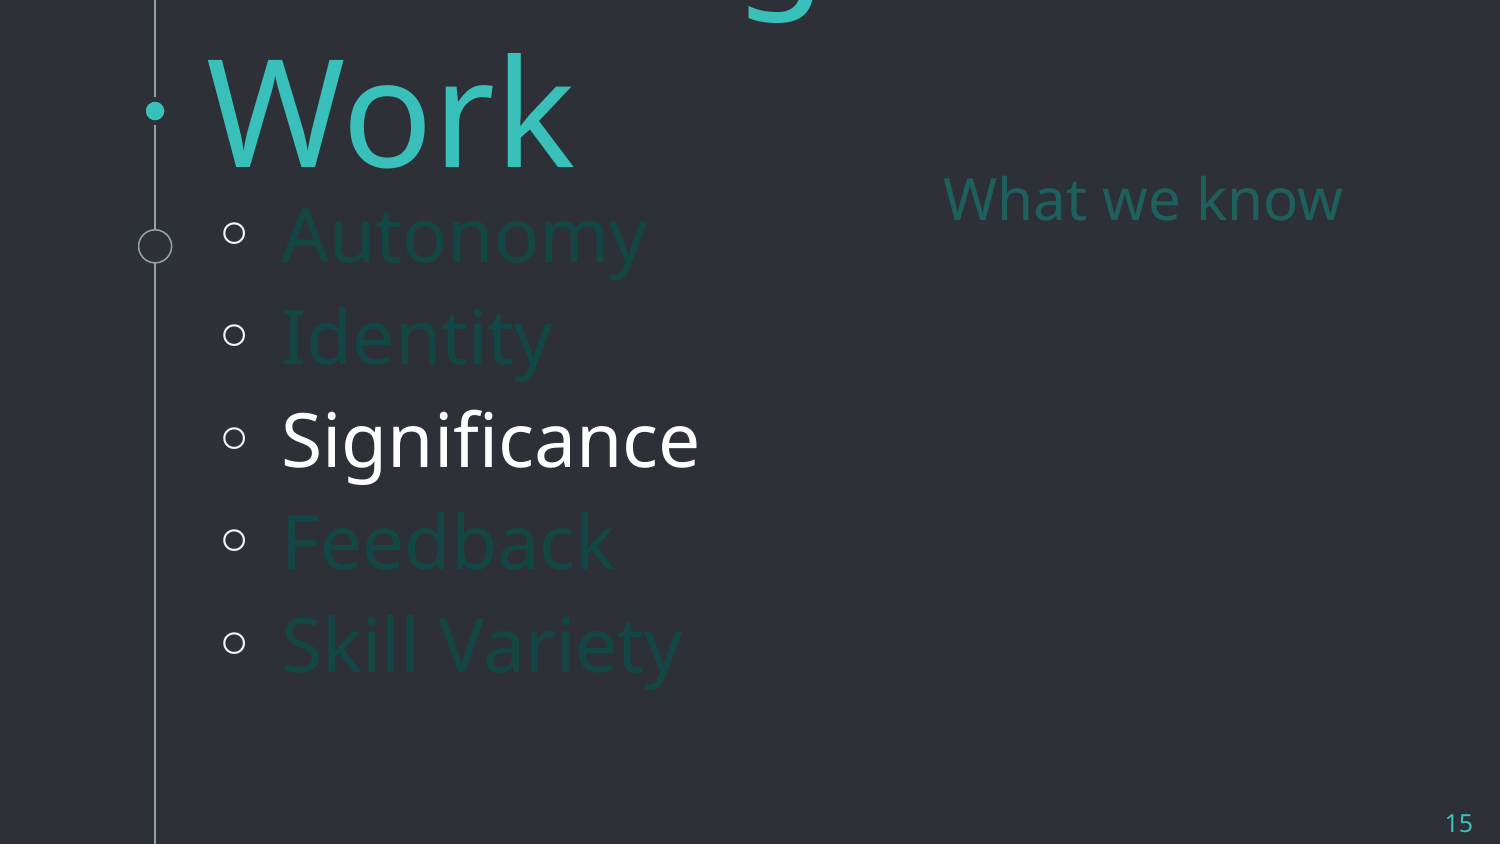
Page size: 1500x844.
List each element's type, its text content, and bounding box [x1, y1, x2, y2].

list Autonomy Identity Significance Feedback Skill Variety [191, 213, 1317, 784]
slide_number 15 [1398, 792, 1489, 844]
text_box What we know [928, 190, 1470, 248]
text_box Meaningful Work [191, 156, 1317, 213]
